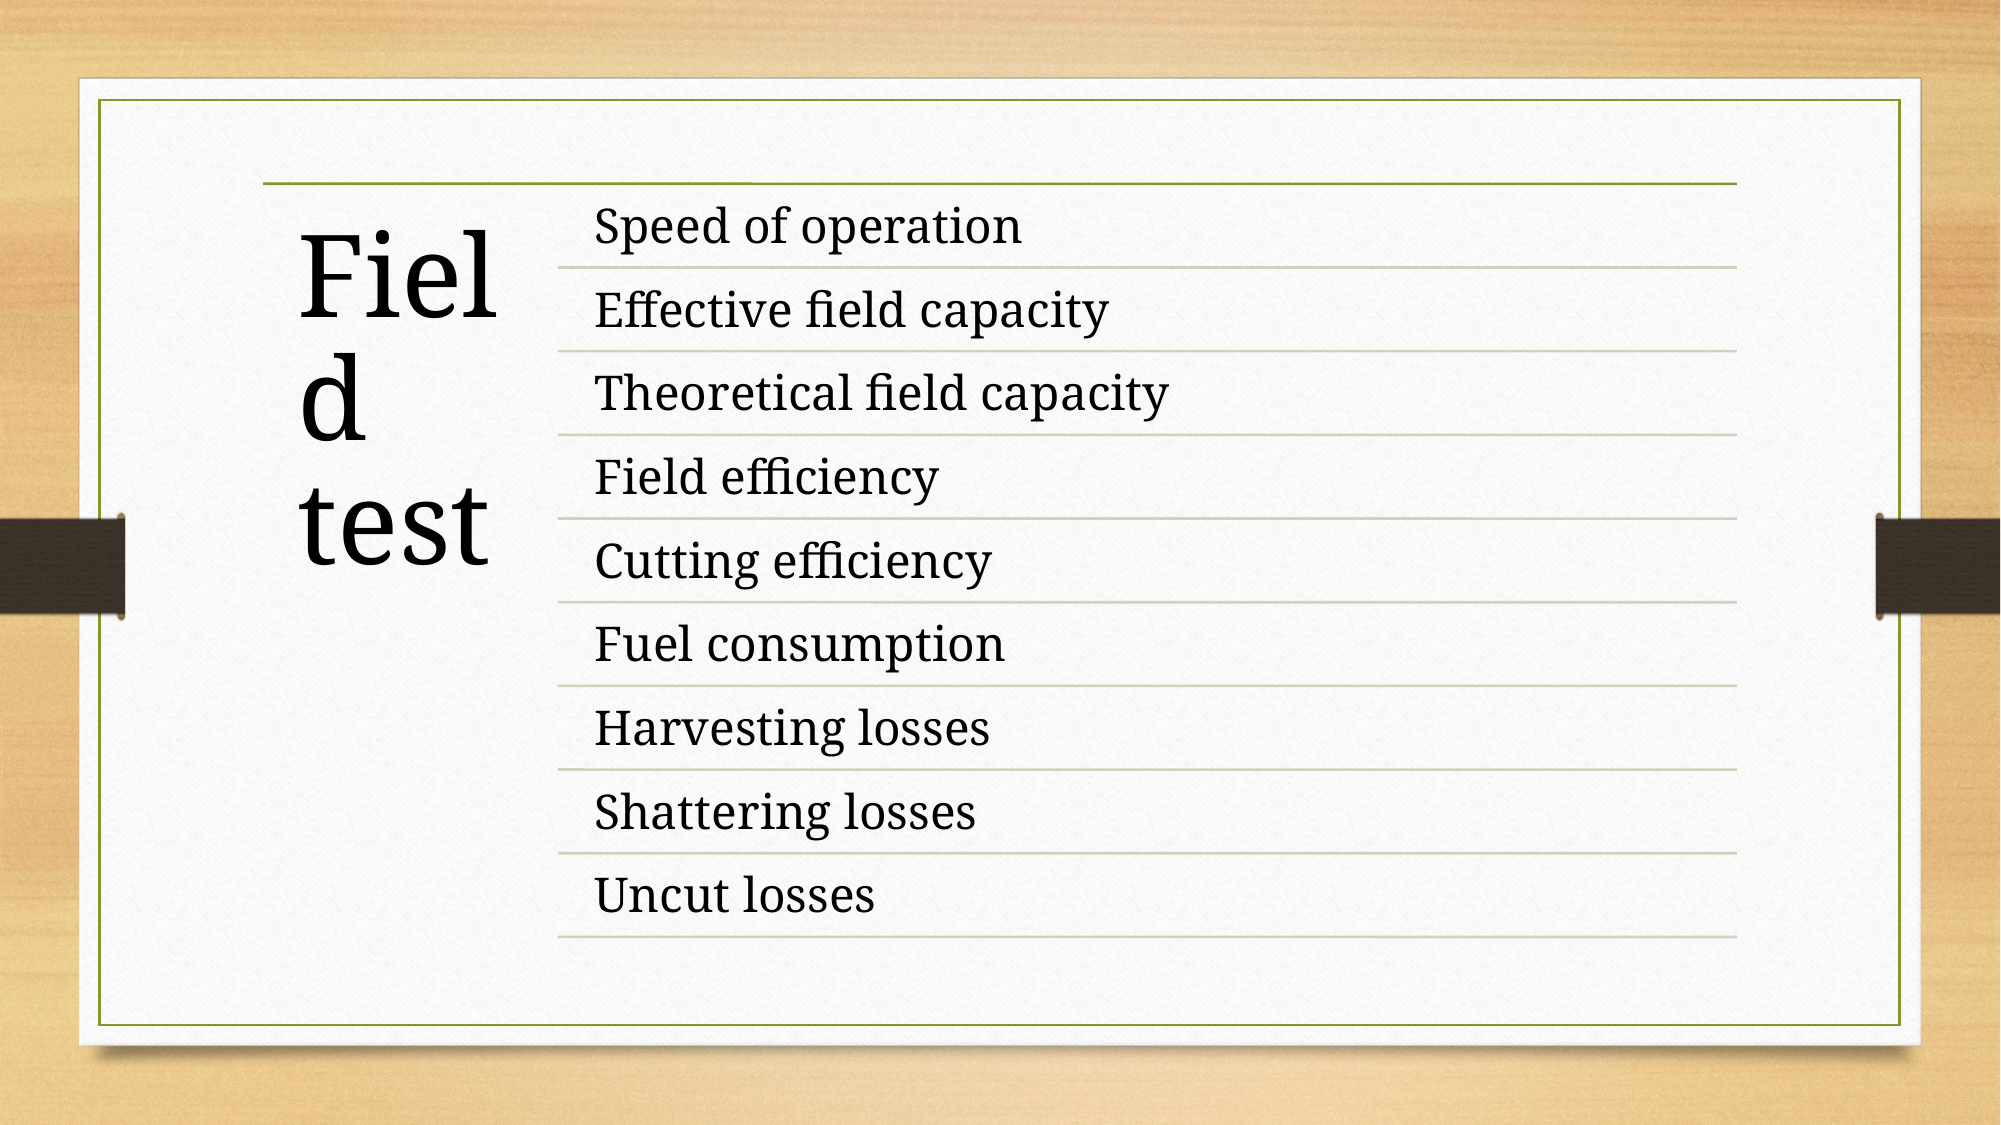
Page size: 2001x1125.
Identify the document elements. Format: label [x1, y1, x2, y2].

text_box [262, 183, 1737, 942]
picture [0, 0, 2001, 1125]
